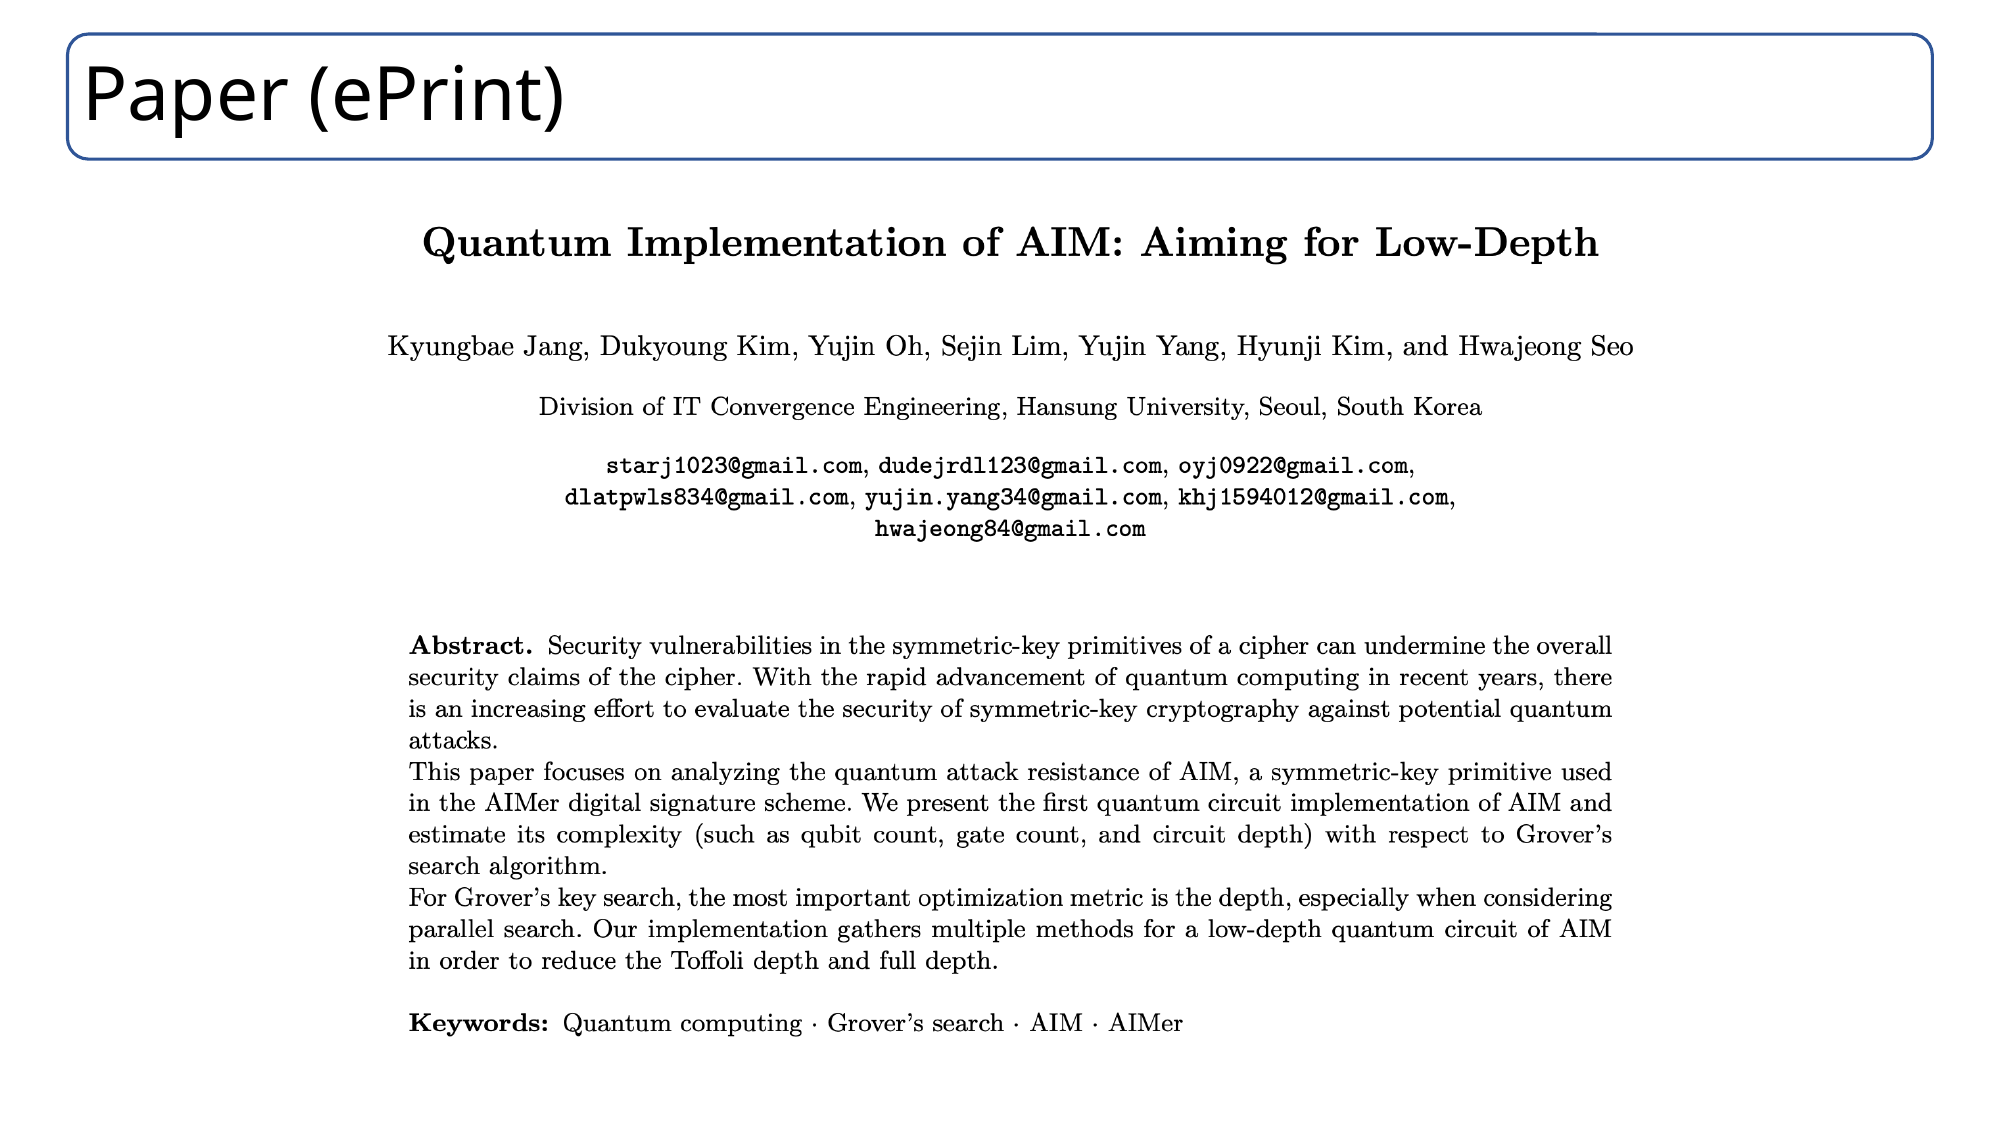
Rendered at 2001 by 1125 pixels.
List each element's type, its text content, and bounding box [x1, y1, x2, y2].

picture [376, 216, 1652, 1054]
title Paper (ePrint) [67, 34, 1933, 160]
